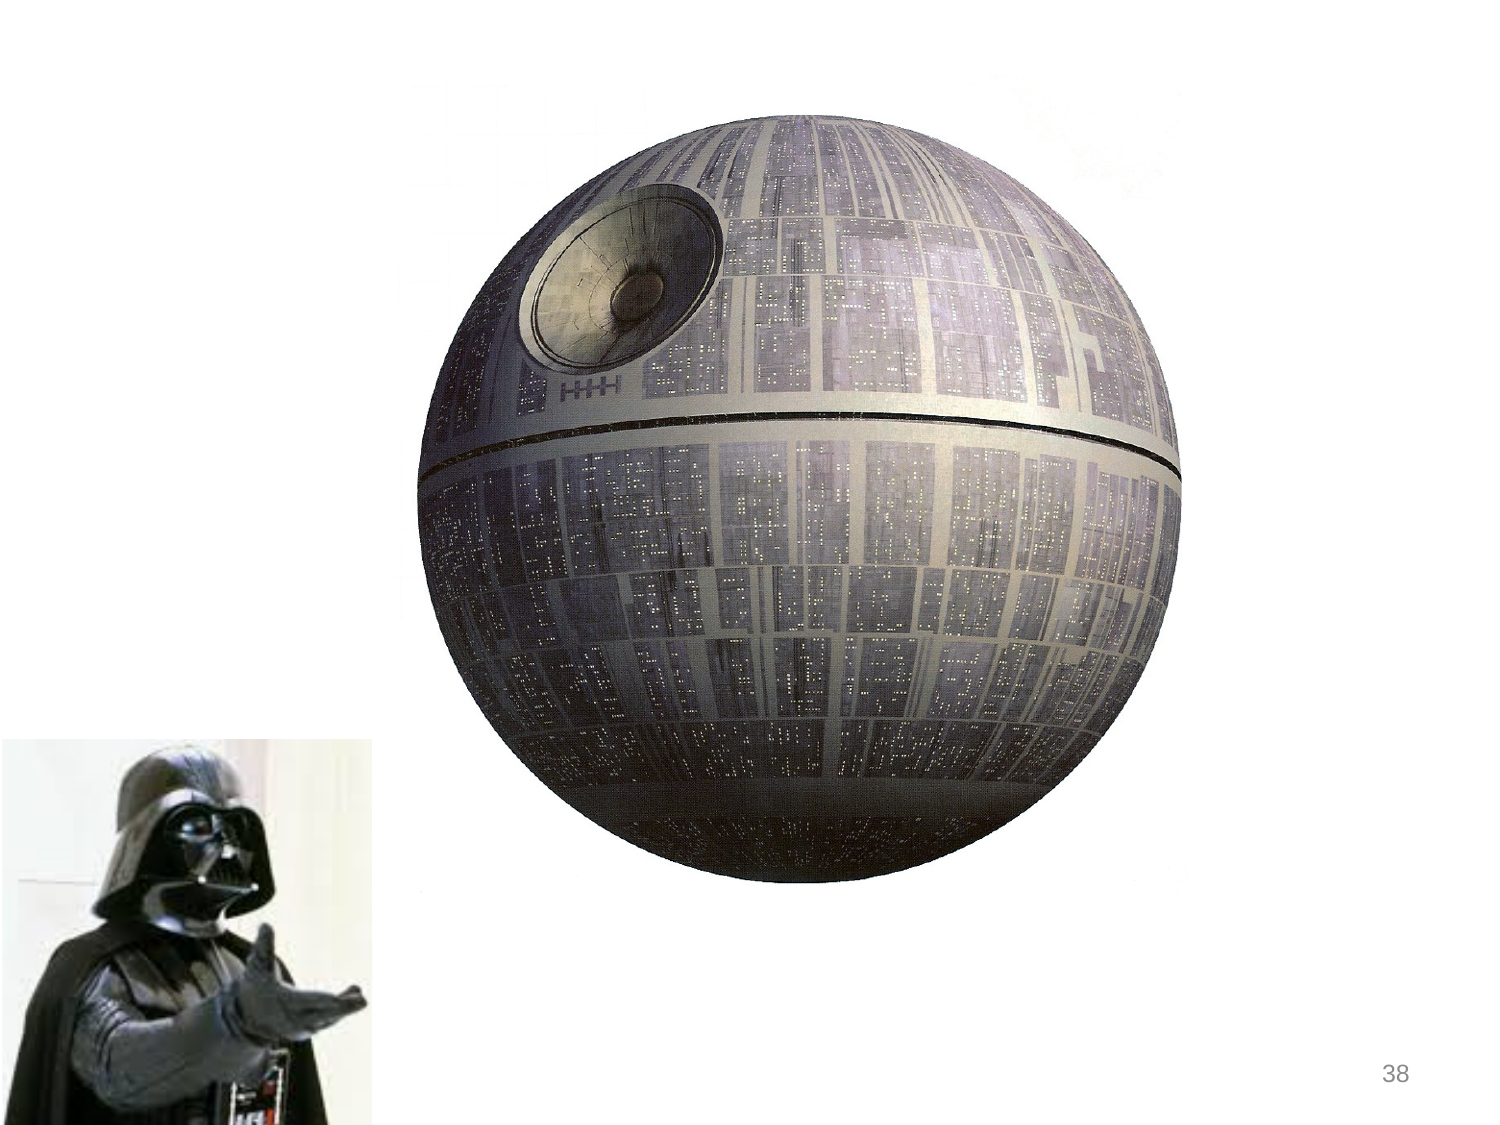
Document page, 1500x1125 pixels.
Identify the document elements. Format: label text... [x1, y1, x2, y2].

picture [2, 74, 1210, 1125]
slide_number 38 [1074, 1042, 1425, 1103]
